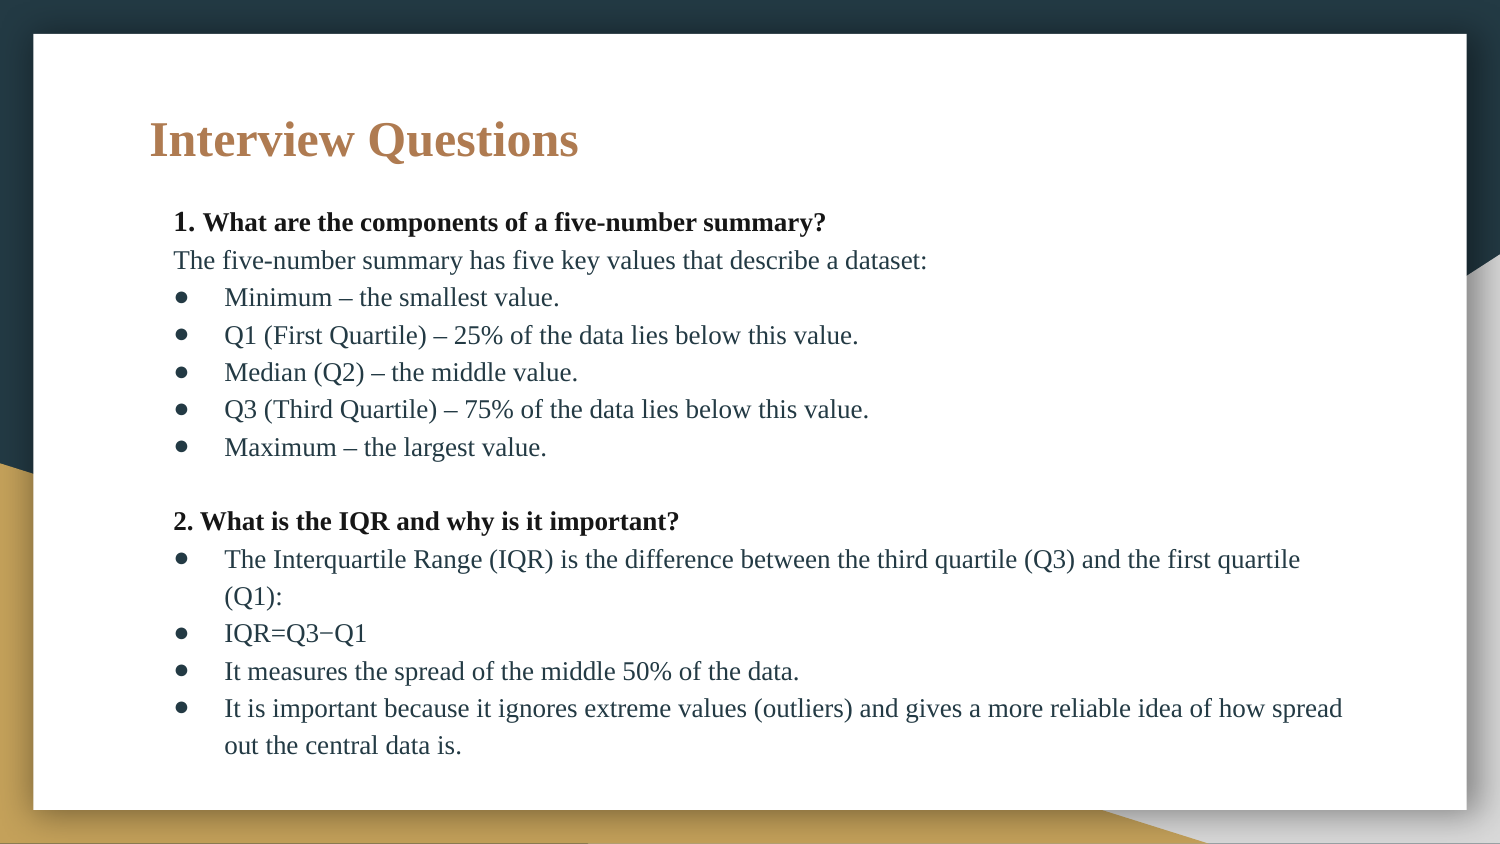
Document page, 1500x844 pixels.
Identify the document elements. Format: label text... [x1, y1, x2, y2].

list 1. What are the components of a five-number summary? The five-number summary has five key values that describe a dataset: Minimum – the smallest value. Q1 (First Quartile) – 25% of the data lies below this value. Median (Q2) – the middle value. Q3 (Third Quartile) – 75% of the data lies below this value. Maximum – the largest value. 2. What is the IQR and why is it important? The Interquartile Range (IQR) is the difference between the third quartile (Q3) and the first quartile (Q1): IQR=Q3−Q1 It measures the spread of the middle 50% of the data. It is important because it ignores extreme values (outliers) and gives a more reliable idea of how spread out the central data is. [134, 182, 1366, 782]
title Interview Questions [134, 91, 1366, 182]
